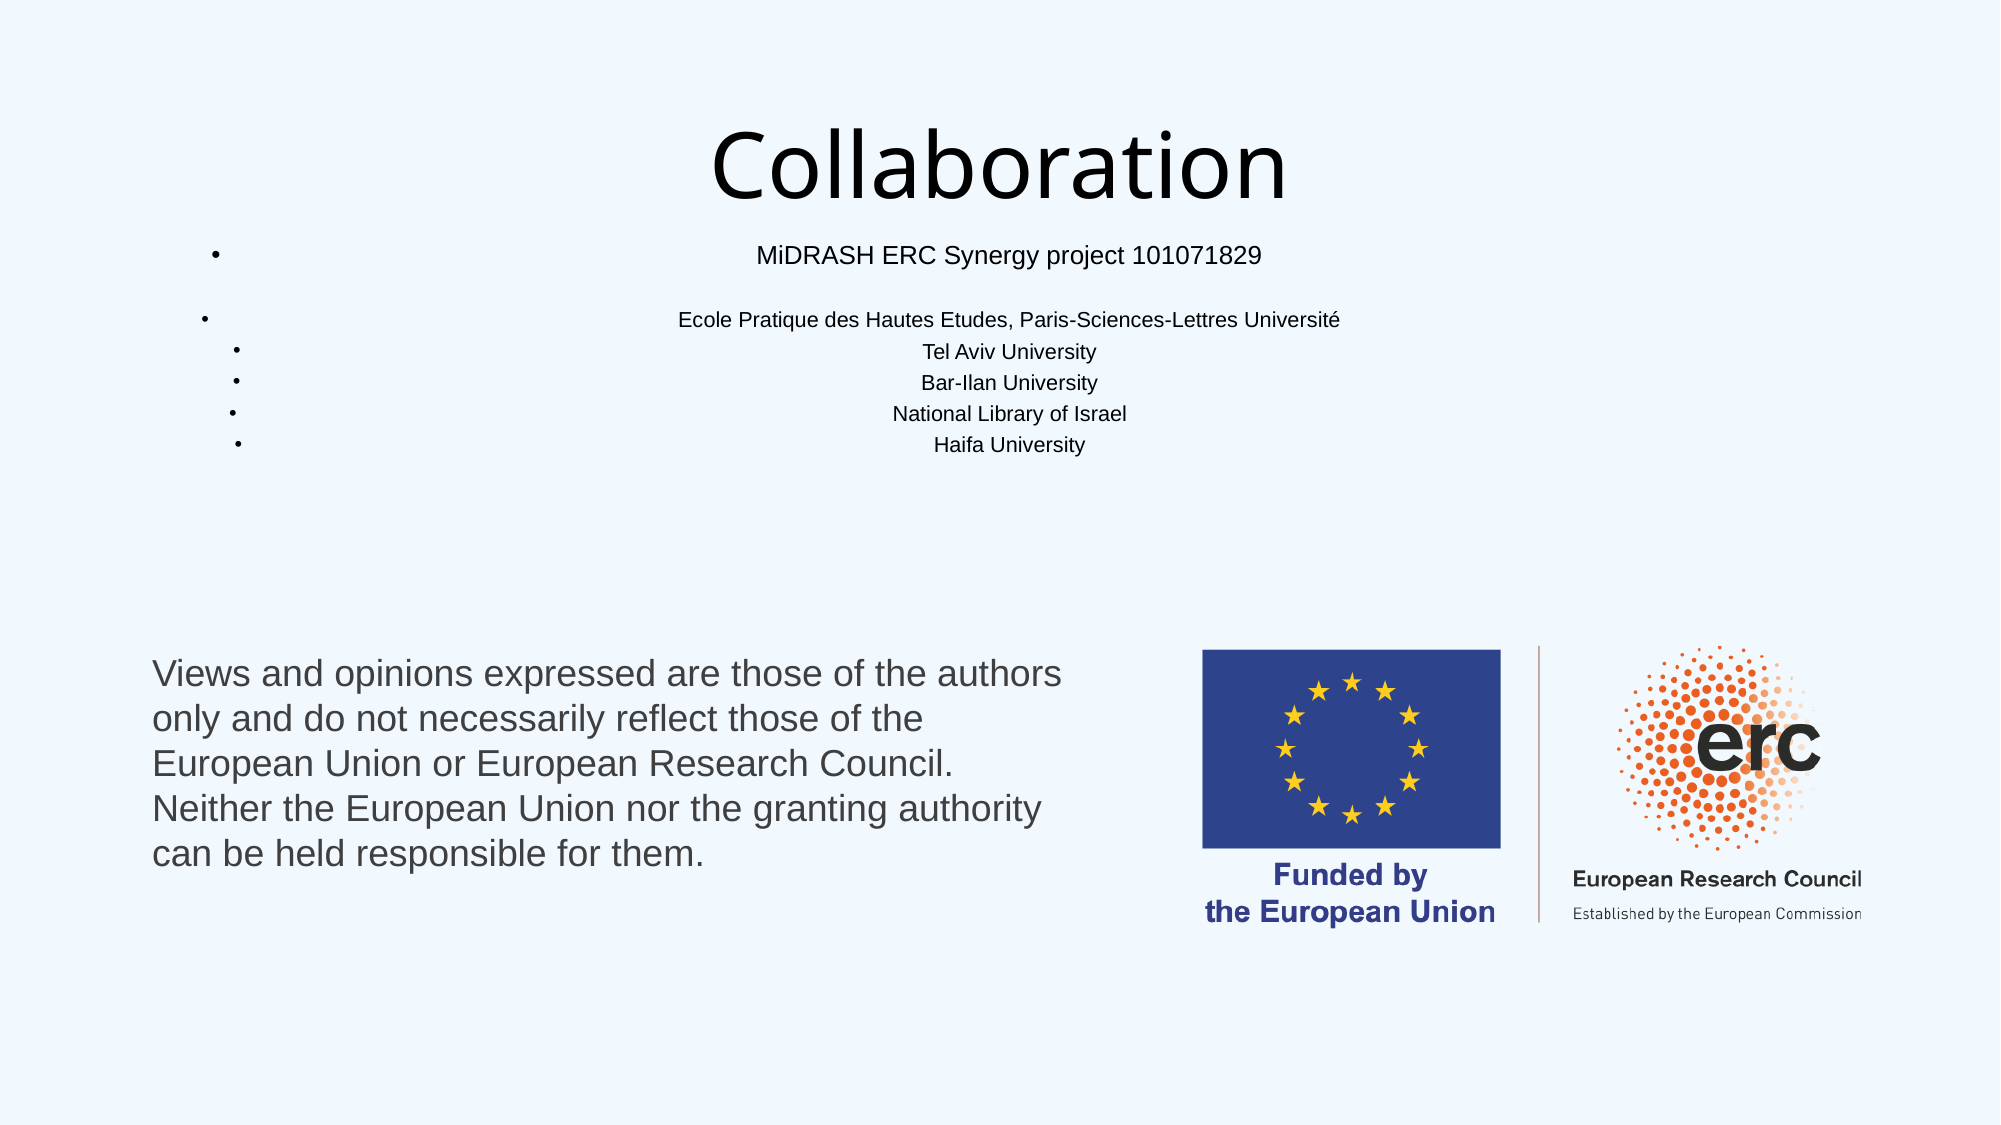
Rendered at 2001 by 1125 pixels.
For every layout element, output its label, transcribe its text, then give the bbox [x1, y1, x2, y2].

title Collaboration [137, 59, 1863, 224]
text_box Views and opinions expressed are those of the authors only and do not necessarily reflect those of the European Union or European Research Council. Neither the European Union nor the granting authority can be held responsible for them. [137, 641, 1089, 1017]
list MiDRASH ERC Synergy project 101071829 Ecole Pratique des Hautes Etudes, Paris-Sciences-Lettres Université Tel Aviv University Bar-Ilan University National Library of Israel Haifa University [137, 224, 1863, 596]
picture [1122, 497, 1930, 1067]
